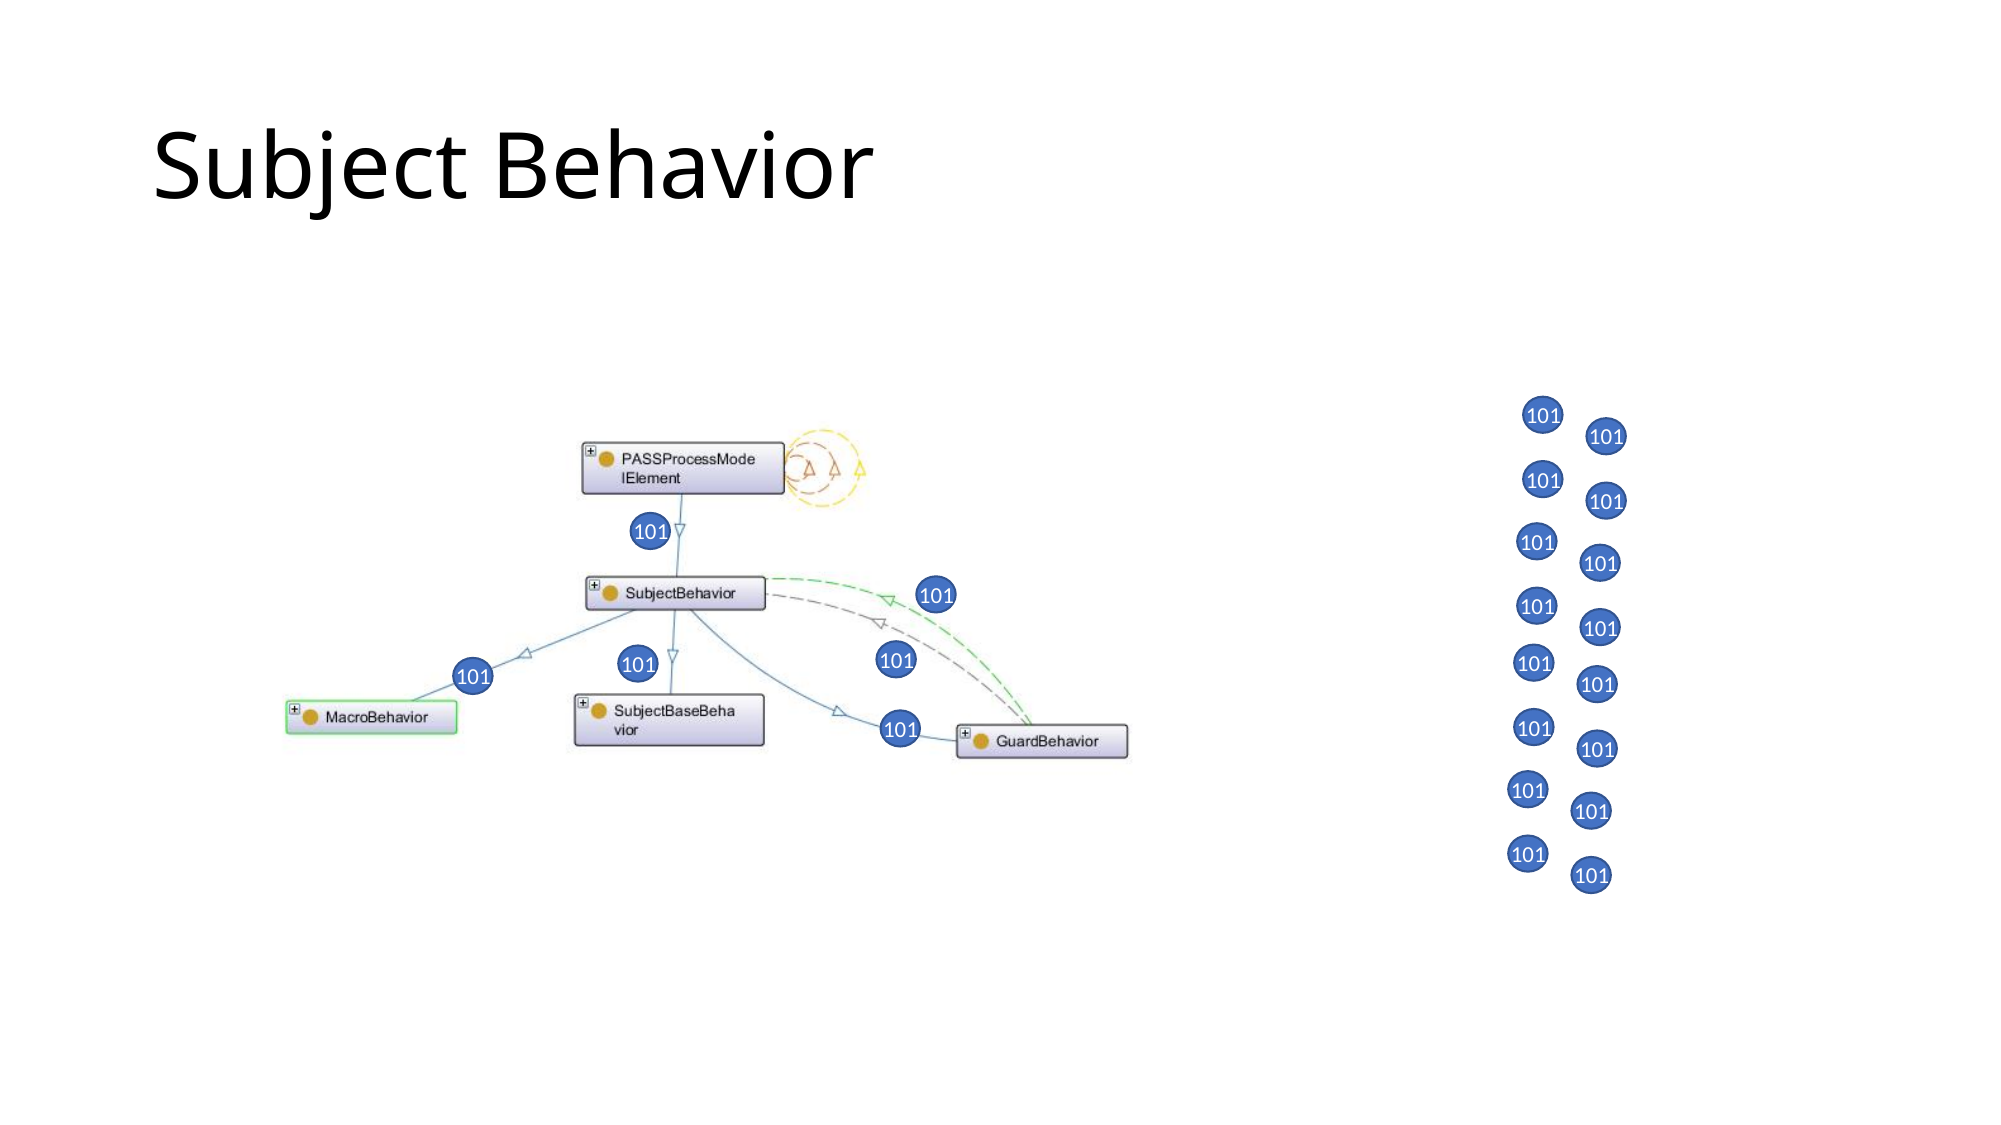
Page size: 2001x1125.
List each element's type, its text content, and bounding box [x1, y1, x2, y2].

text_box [1568, 605, 1640, 649]
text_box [1568, 541, 1640, 585]
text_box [1511, 393, 1583, 437]
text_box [1574, 414, 1646, 458]
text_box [606, 642, 678, 686]
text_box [864, 637, 936, 681]
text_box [1505, 519, 1577, 563]
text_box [1574, 479, 1646, 523]
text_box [1505, 584, 1577, 628]
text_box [1496, 832, 1568, 876]
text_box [1511, 457, 1583, 501]
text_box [618, 509, 691, 553]
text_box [1565, 727, 1637, 770]
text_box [441, 654, 513, 698]
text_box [904, 572, 976, 616]
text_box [1559, 789, 1631, 833]
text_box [1496, 767, 1568, 811]
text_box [1502, 641, 1574, 685]
title Subject Behavior [137, 59, 1863, 278]
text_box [868, 707, 940, 750]
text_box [1502, 705, 1574, 749]
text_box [1559, 853, 1631, 897]
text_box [1565, 662, 1637, 706]
picture [276, 419, 1133, 787]
